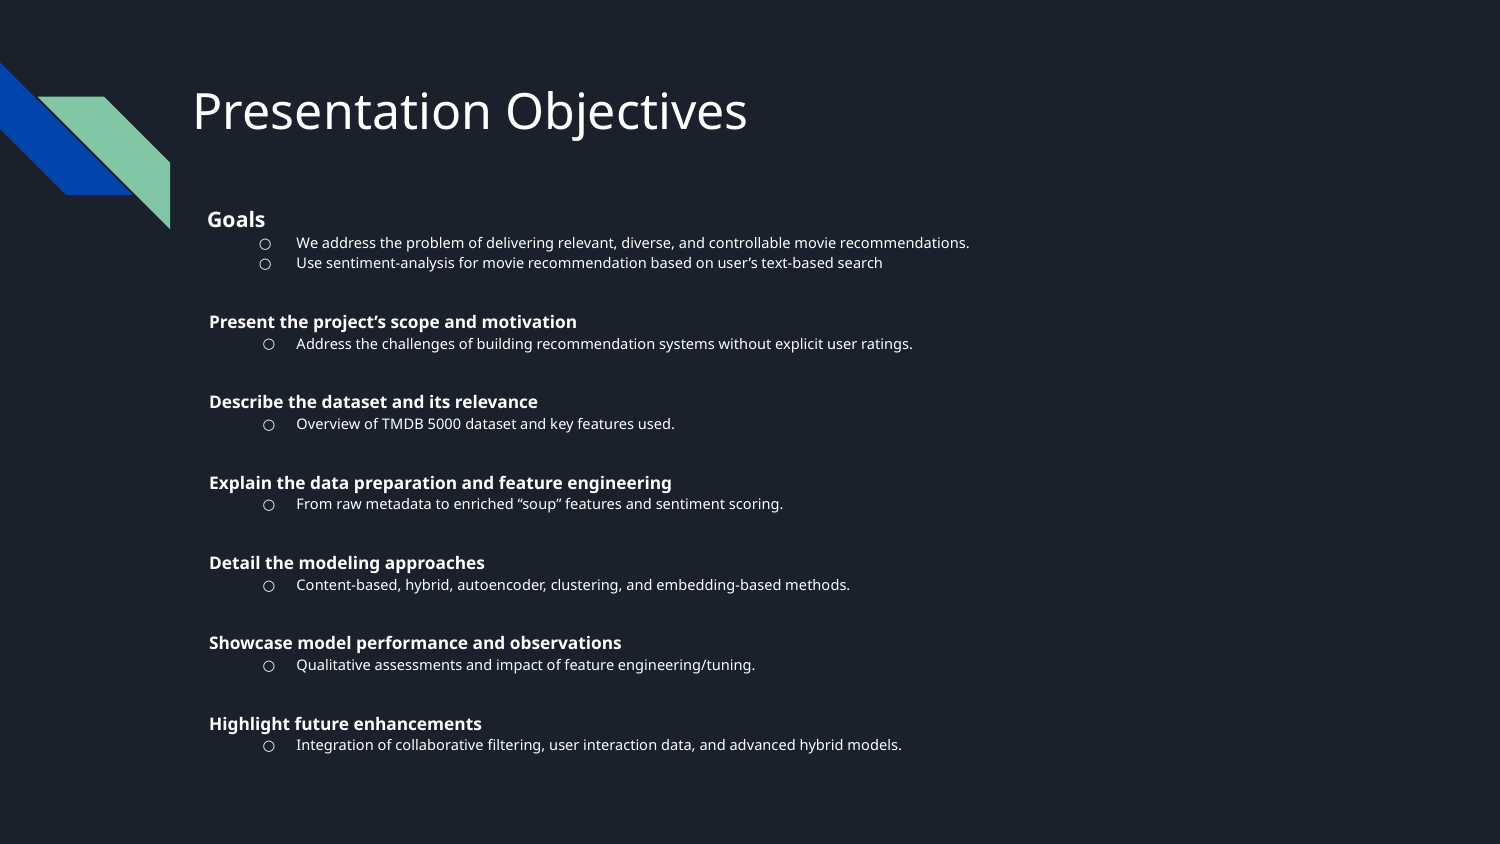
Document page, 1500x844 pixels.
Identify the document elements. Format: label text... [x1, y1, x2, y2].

list Goals We address the problem of delivering relevant, diverse, and controllable movie recommendations. Use sentiment-analysis for movie recommendation based on user’s text-based search Present the project’s scope and motivation Address the challenges of building recommendation systems without explicit user ratings. Describe the dataset and its relevance Overview of TMDB 5000 dataset and key features used. Explain the data preparation and feature engineering From raw metadata to enriched “soup” features and sentiment scoring. Detail the modeling approaches Content-based, hybrid, autoencoder, clustering, and embedding-based methods. Showcase model performance and observations Qualitative assessments and impact of feature engineering/tuning. Highlight future enhancements Integration of collaborative filtering, user interaction data, and advanced hybrid models. [177, 187, 1384, 772]
title Presentation Objectives [177, 64, 1489, 215]
